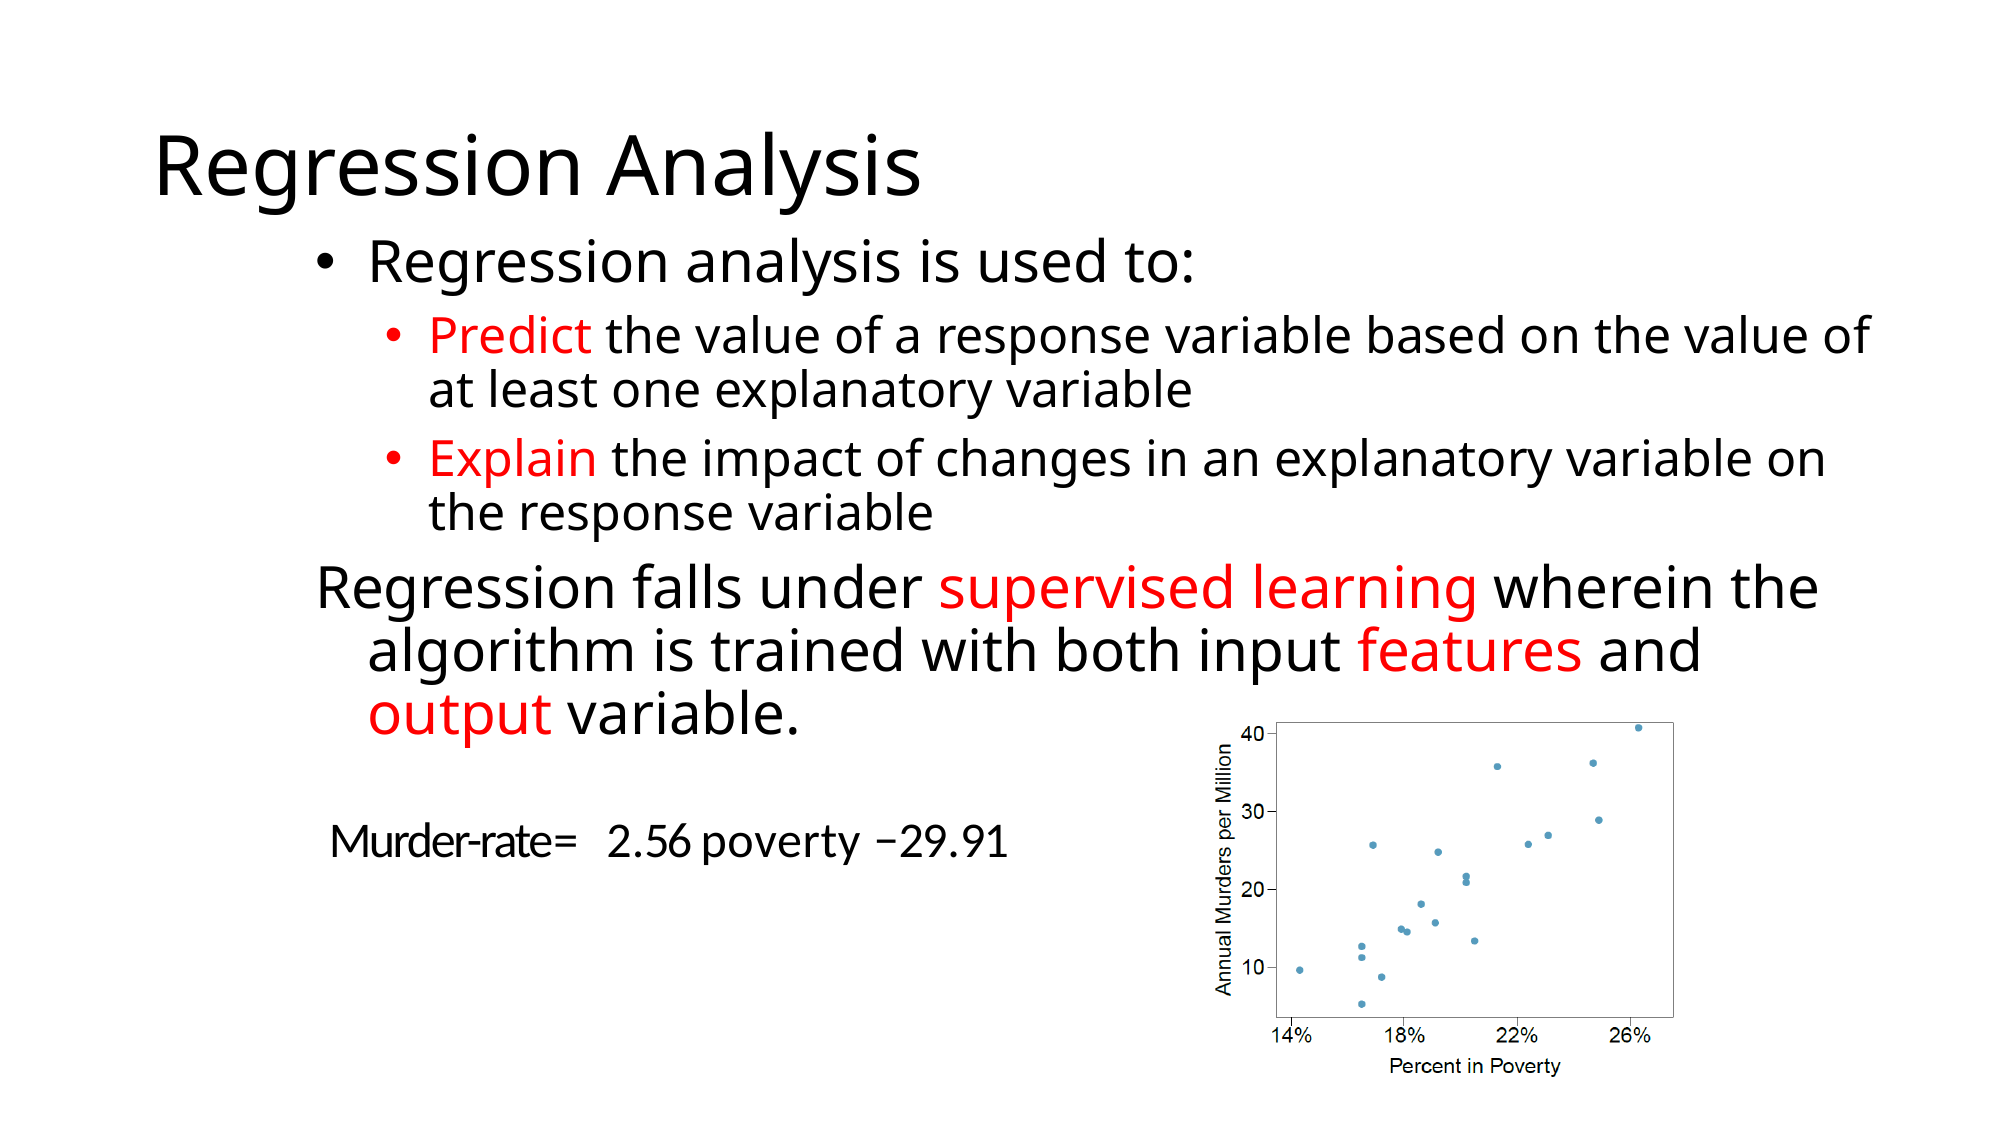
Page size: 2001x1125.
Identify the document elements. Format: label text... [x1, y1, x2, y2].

text_box Murder-rate= 2.56 poverty −29.91 [313, 800, 1195, 876]
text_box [1195, 713, 1683, 1086]
title Regression Analysis [137, 59, 1863, 278]
list Regression analysis is used to: Predict the value of a response variable based on the value of at least one explanatory variable Explain the impact of changes in an explanatory variable on the response variable Regression falls under supervised learning wherein the algorithm is trained with both input features and output variable. [300, 224, 1914, 1000]
